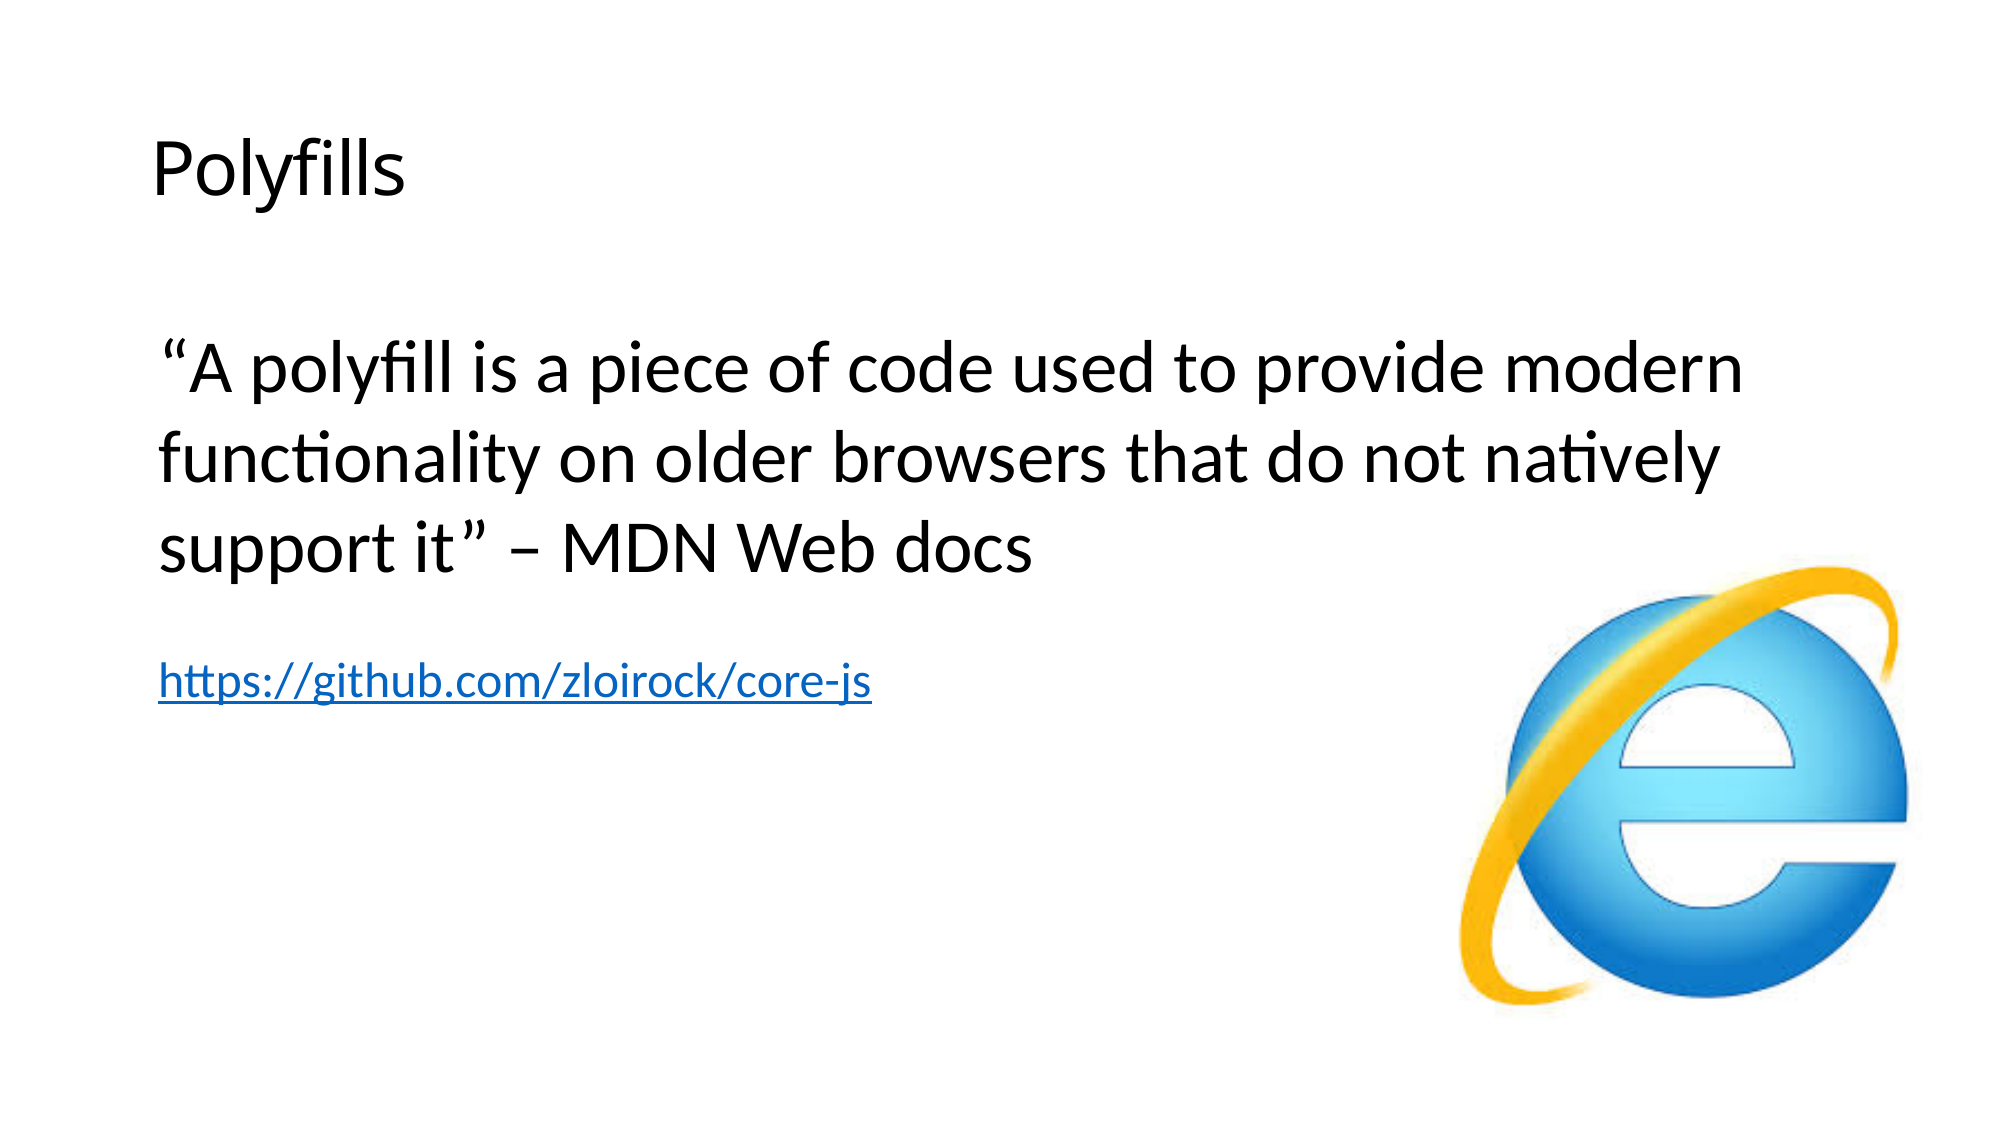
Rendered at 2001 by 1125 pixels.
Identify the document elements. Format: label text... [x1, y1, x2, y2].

title Polyfills [150, 113, 1850, 212]
text_box “A polyfill is a piece of code used to provide modern functionality on older browsers that do not natively support it” – MDN Web docs https://github.com/zloirock/core-js [143, 310, 1844, 931]
picture [1424, 537, 1925, 1039]
